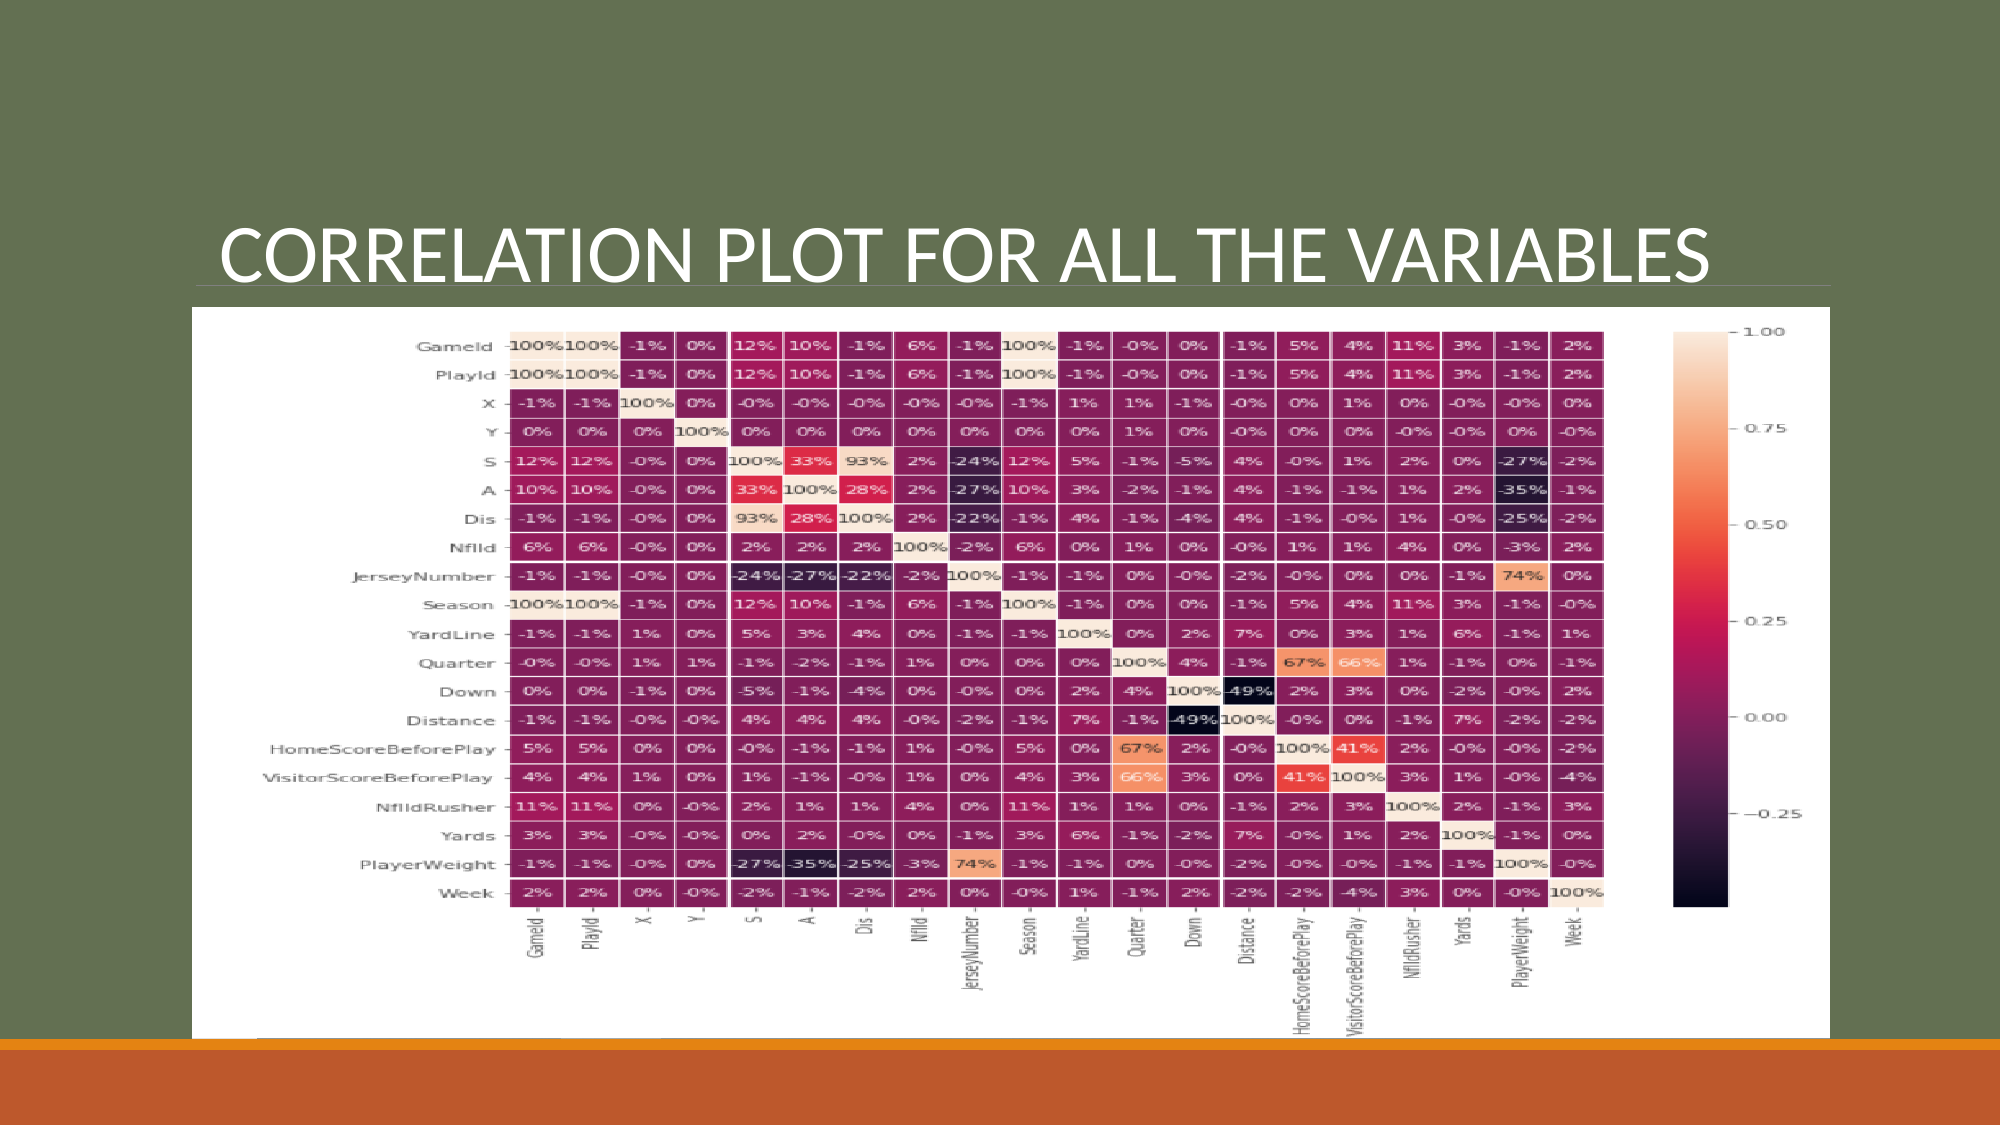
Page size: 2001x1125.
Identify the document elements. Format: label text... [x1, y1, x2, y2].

picture [191, 307, 1831, 1039]
text_box CORRELATION PLOT FOR ALL THE VARIABLES [204, 191, 1843, 307]
